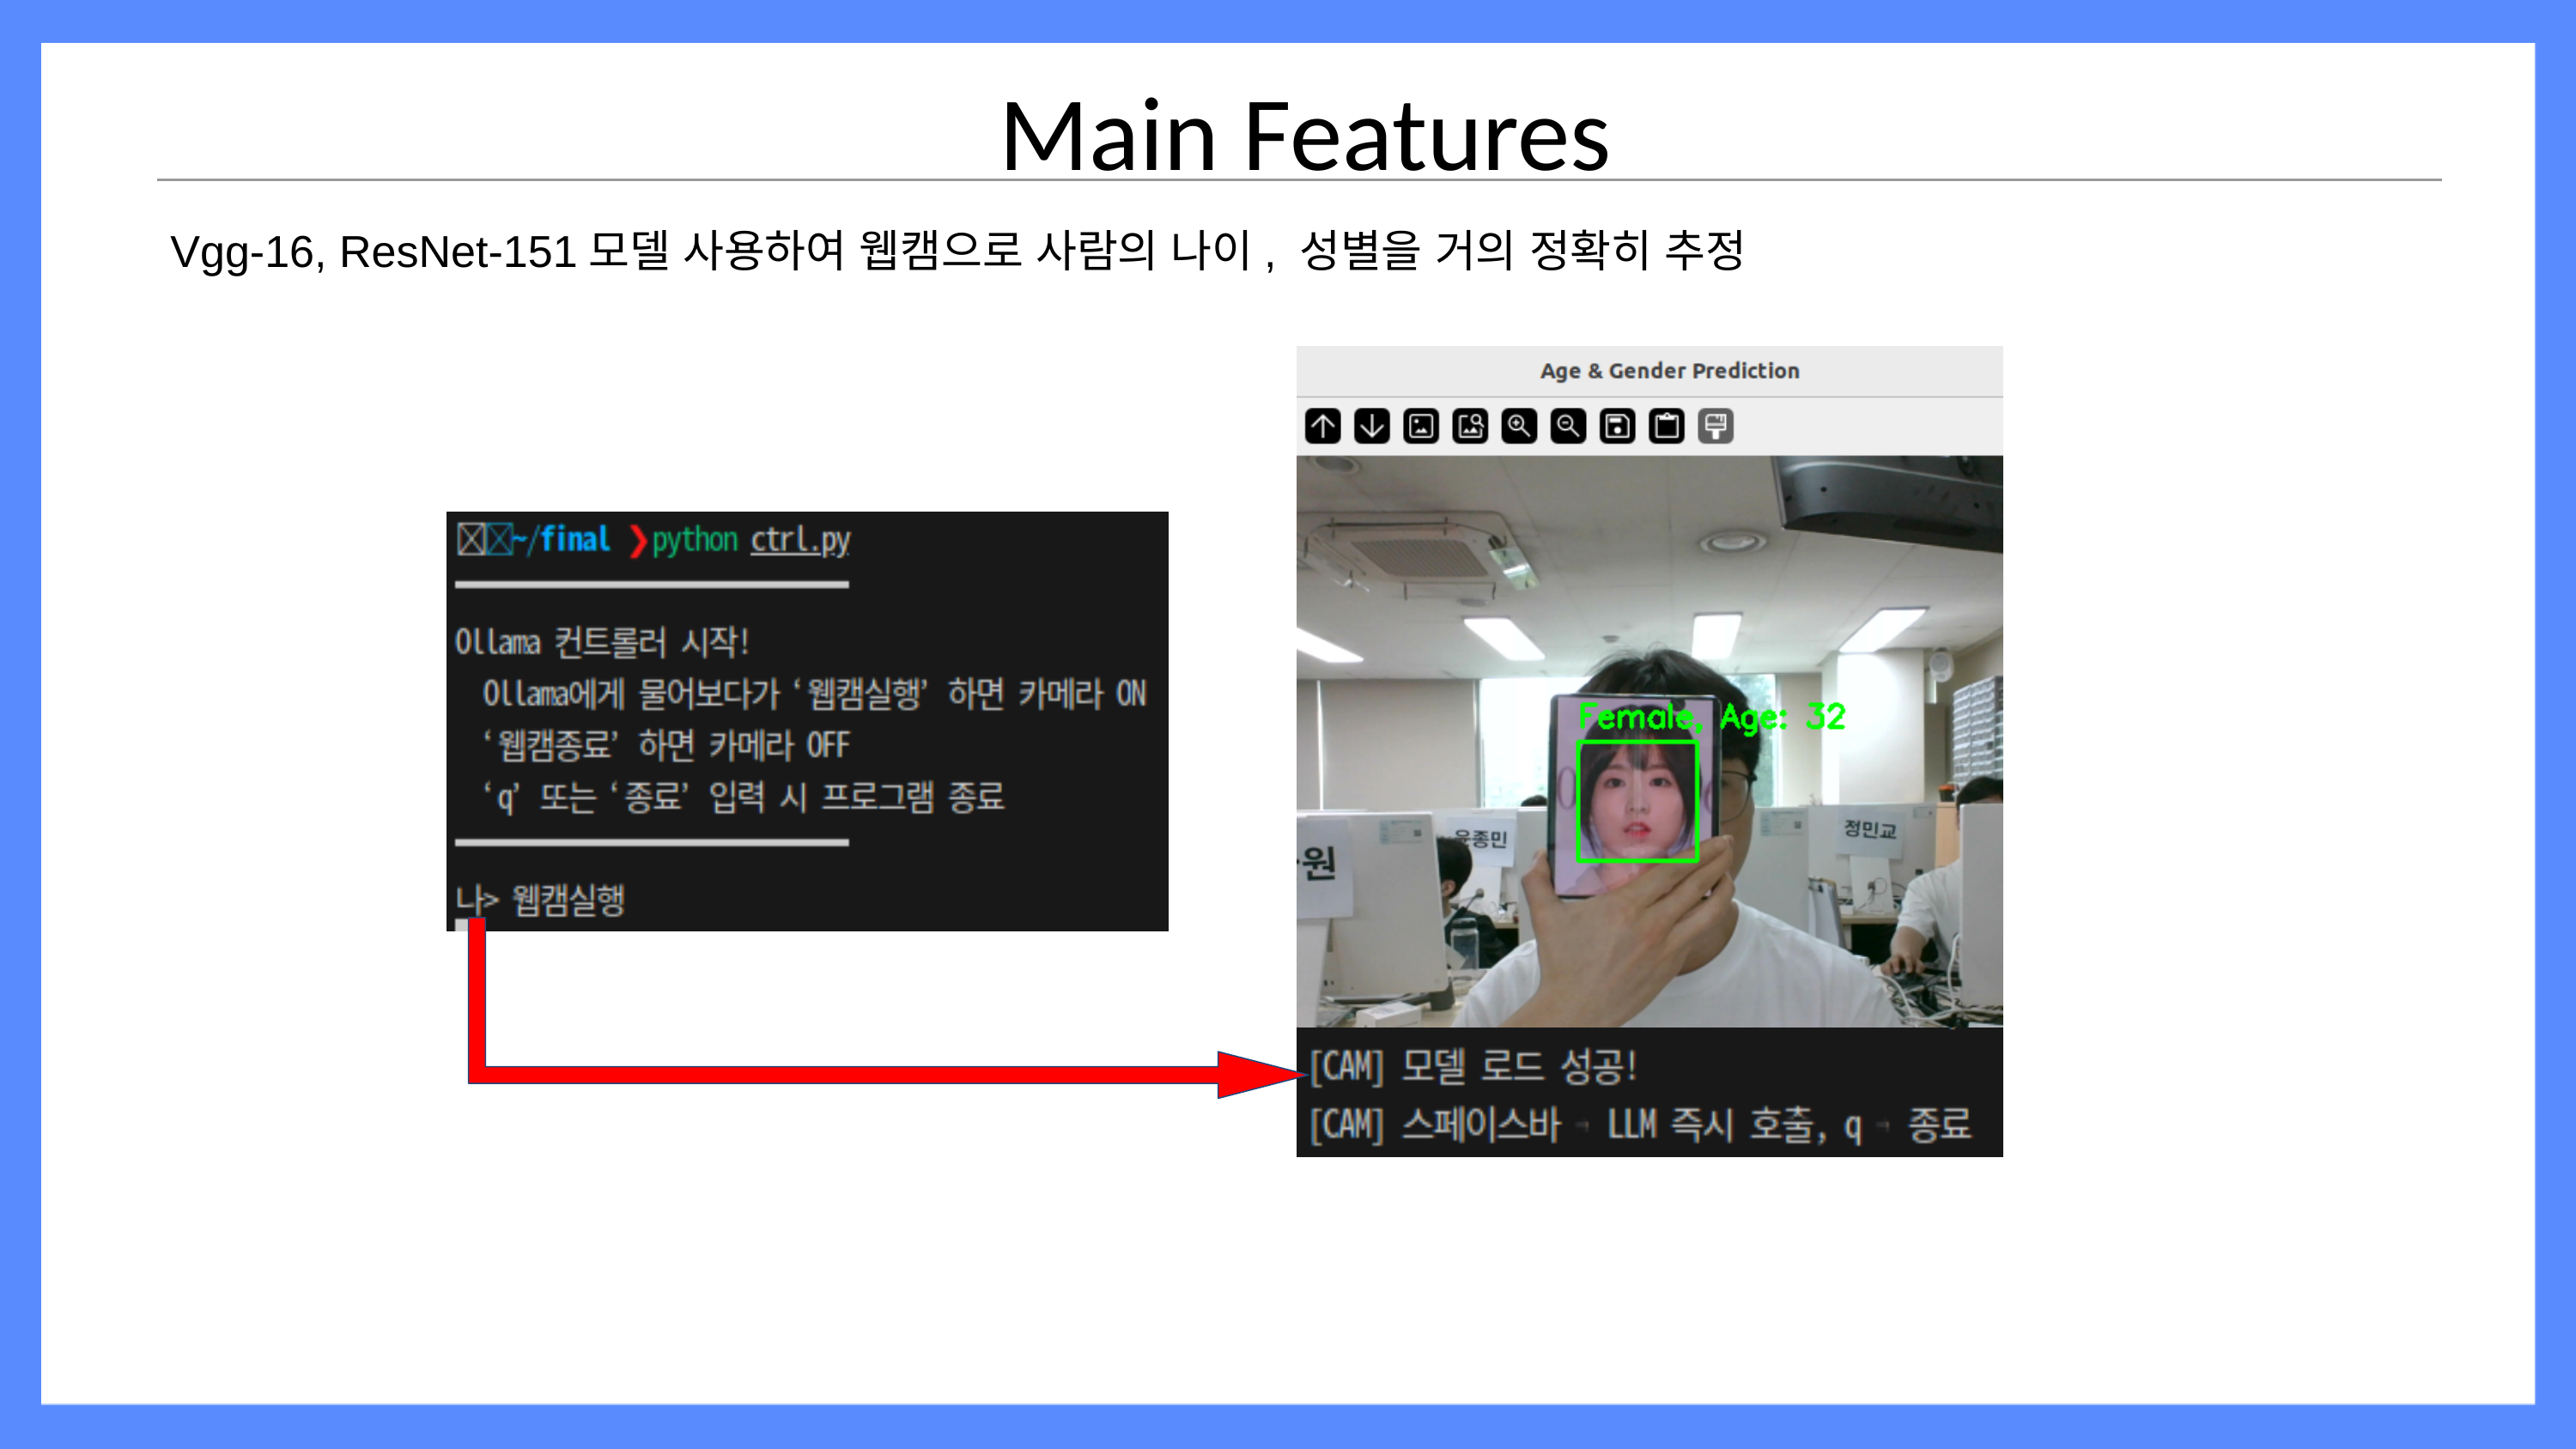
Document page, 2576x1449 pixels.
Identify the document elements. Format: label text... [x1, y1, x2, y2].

picture [41, 43, 2537, 1405]
text_box Main Features [2538, 45, 2547, 193]
